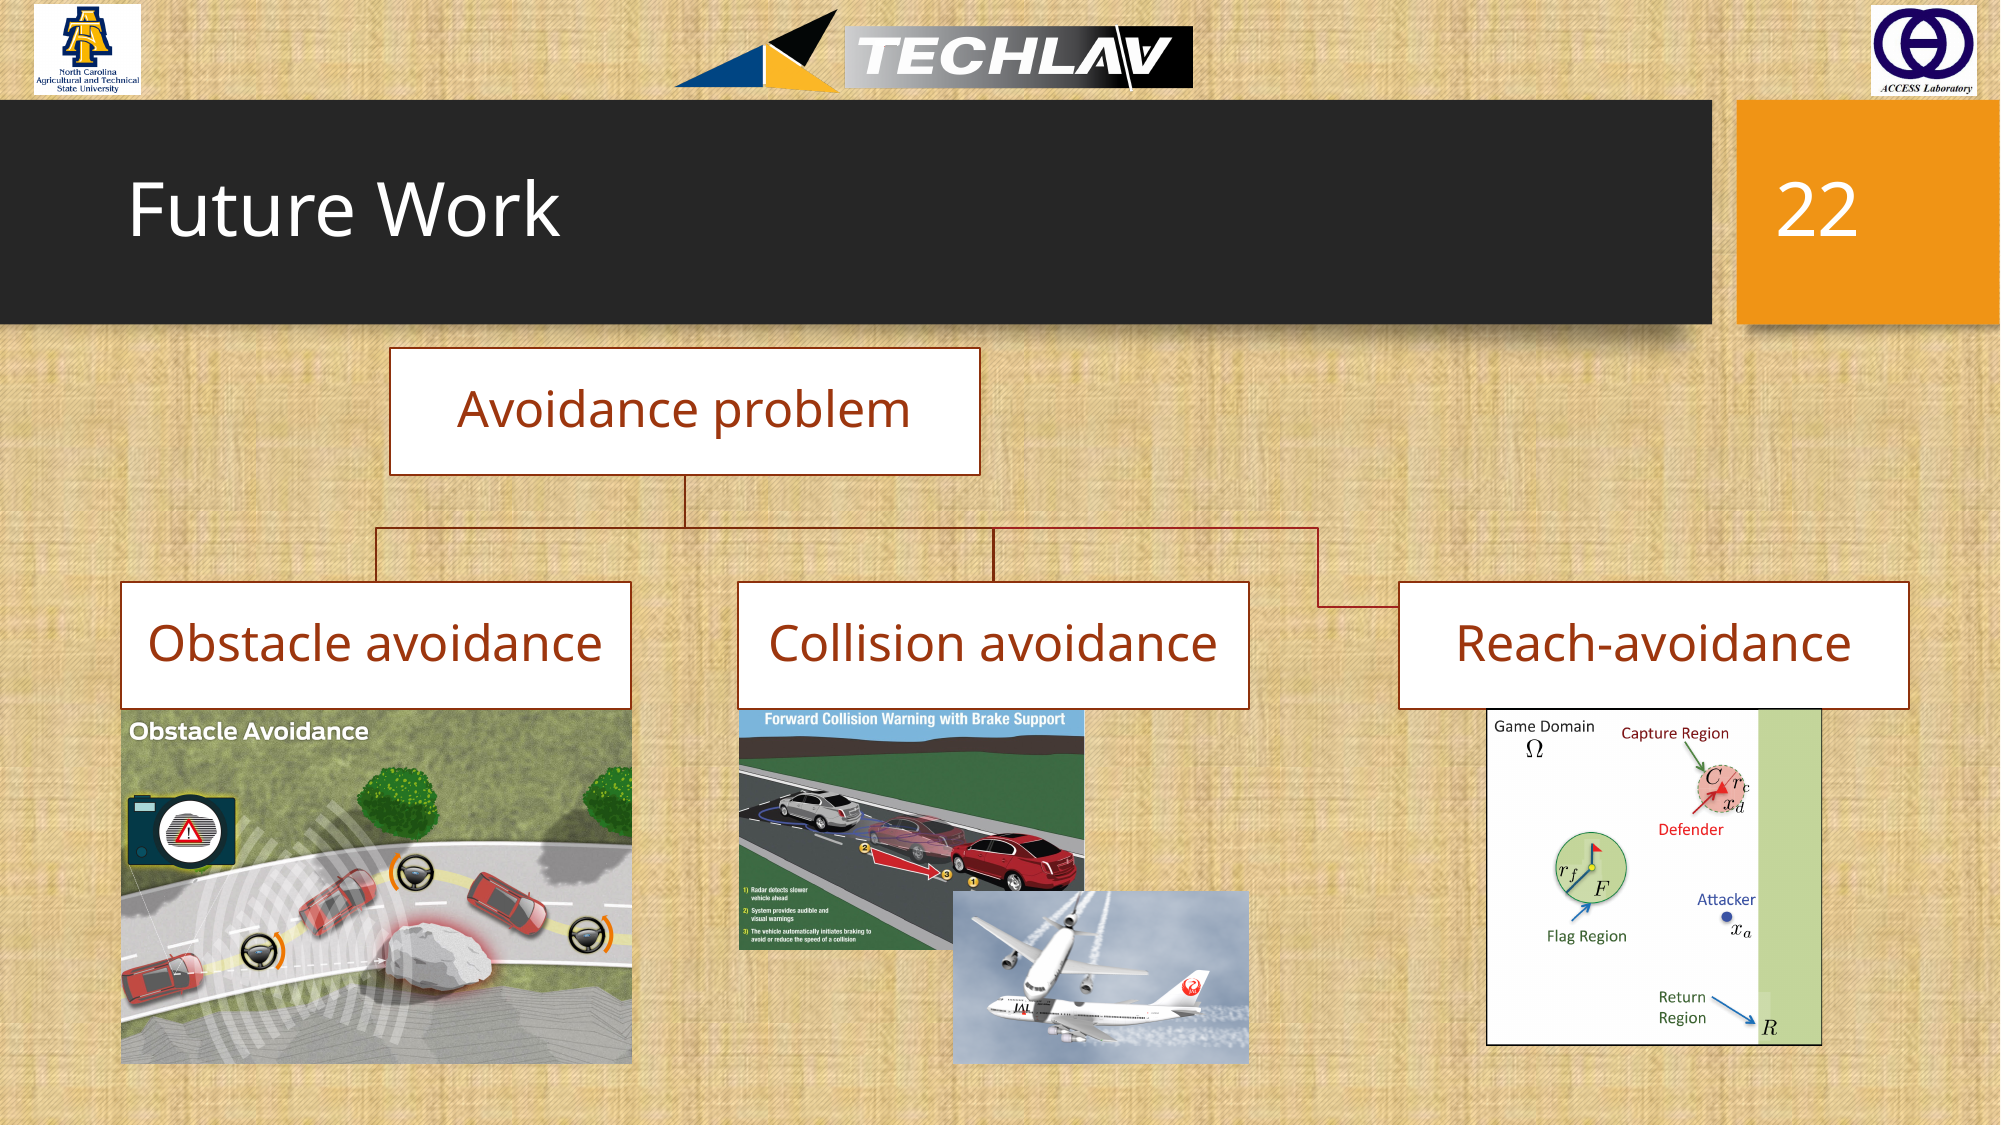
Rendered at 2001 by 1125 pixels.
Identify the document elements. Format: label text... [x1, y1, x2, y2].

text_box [34, 4, 1978, 96]
picture [0, 0, 2001, 1125]
title Future Work [111, 123, 1689, 301]
slide_number 22 [1760, 123, 1950, 303]
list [739, 709, 992, 950]
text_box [17, 347, 1352, 709]
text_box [992, 527, 1910, 1047]
